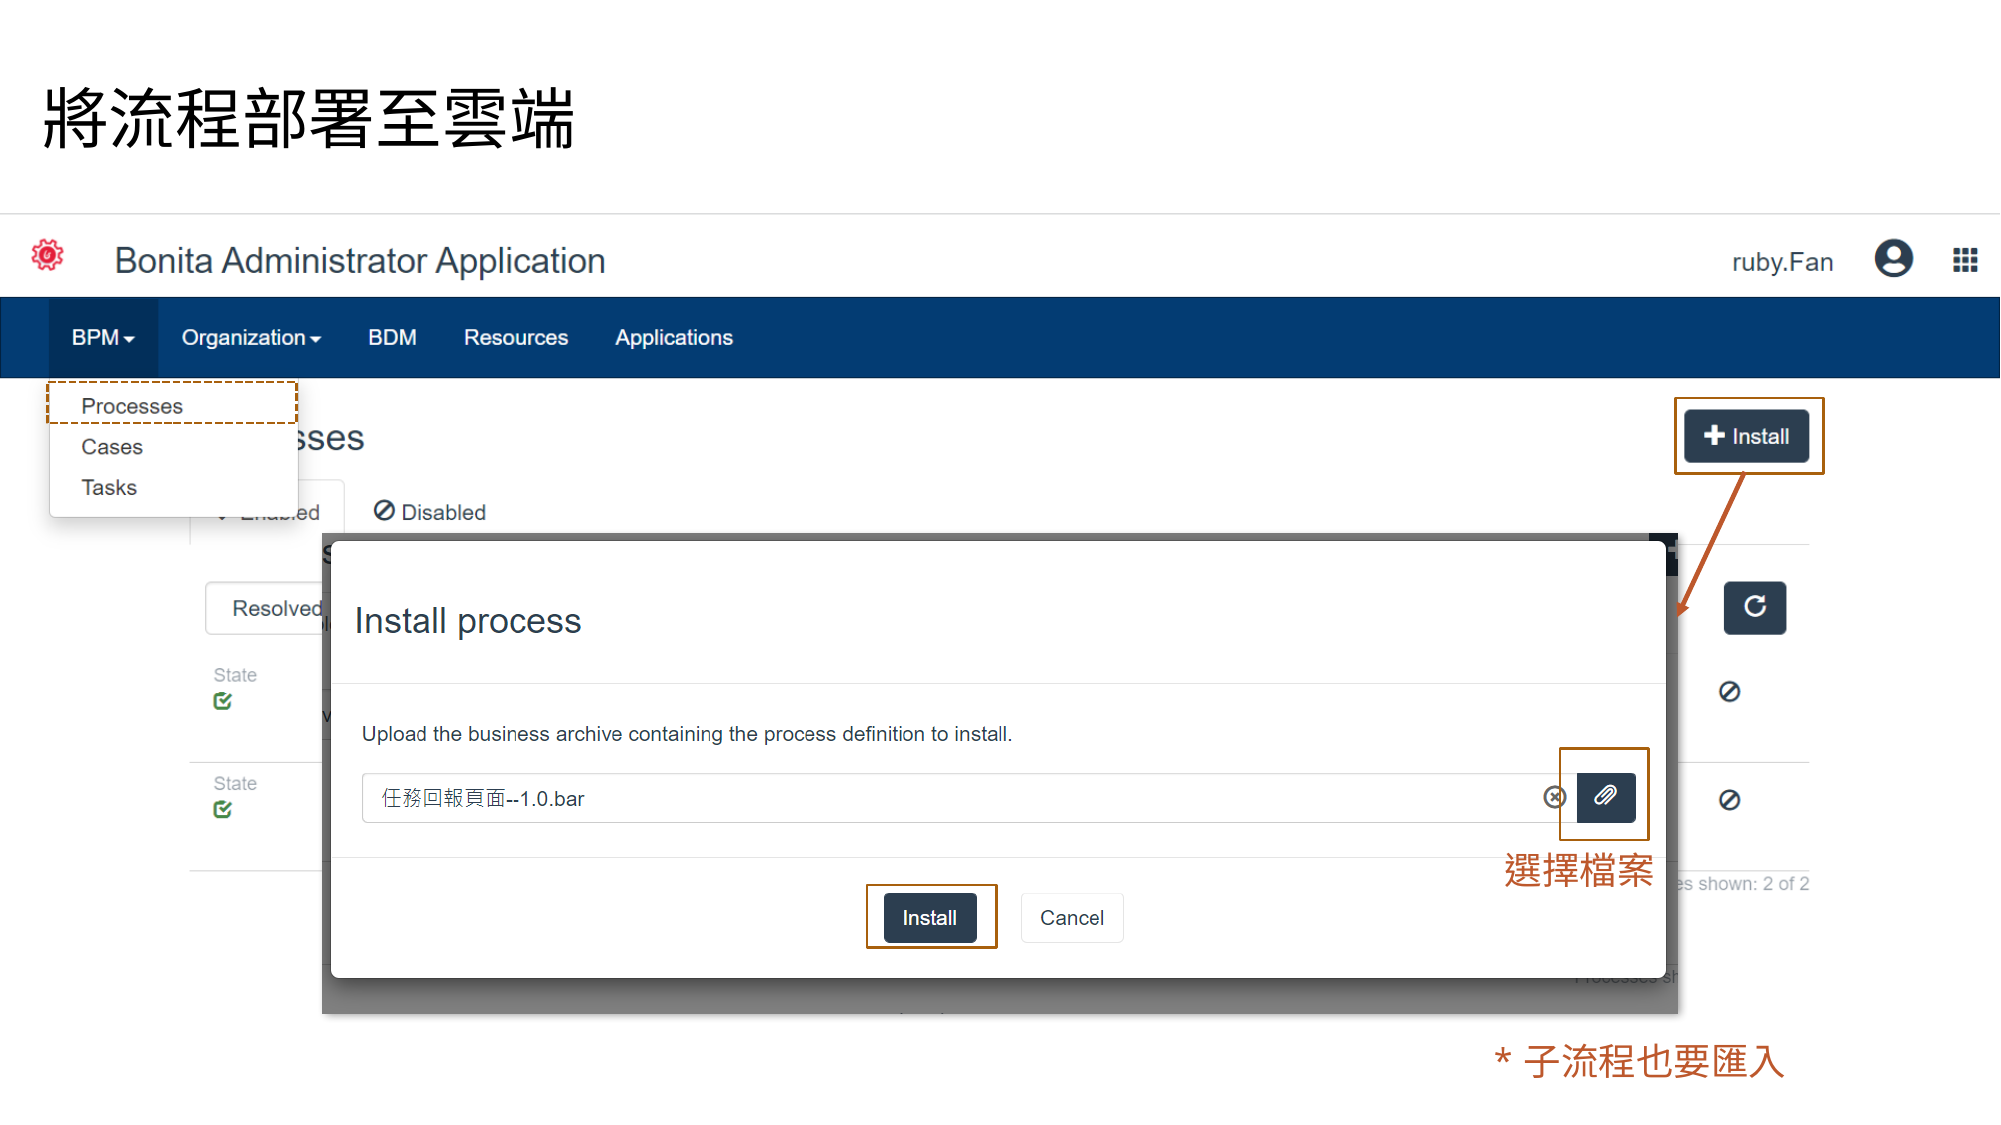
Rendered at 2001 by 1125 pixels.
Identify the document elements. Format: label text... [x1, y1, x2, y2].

text_box 將流程部署至雲端 [27, 69, 1782, 165]
picture [0, 213, 2000, 1125]
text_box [1676, 471, 1746, 618]
